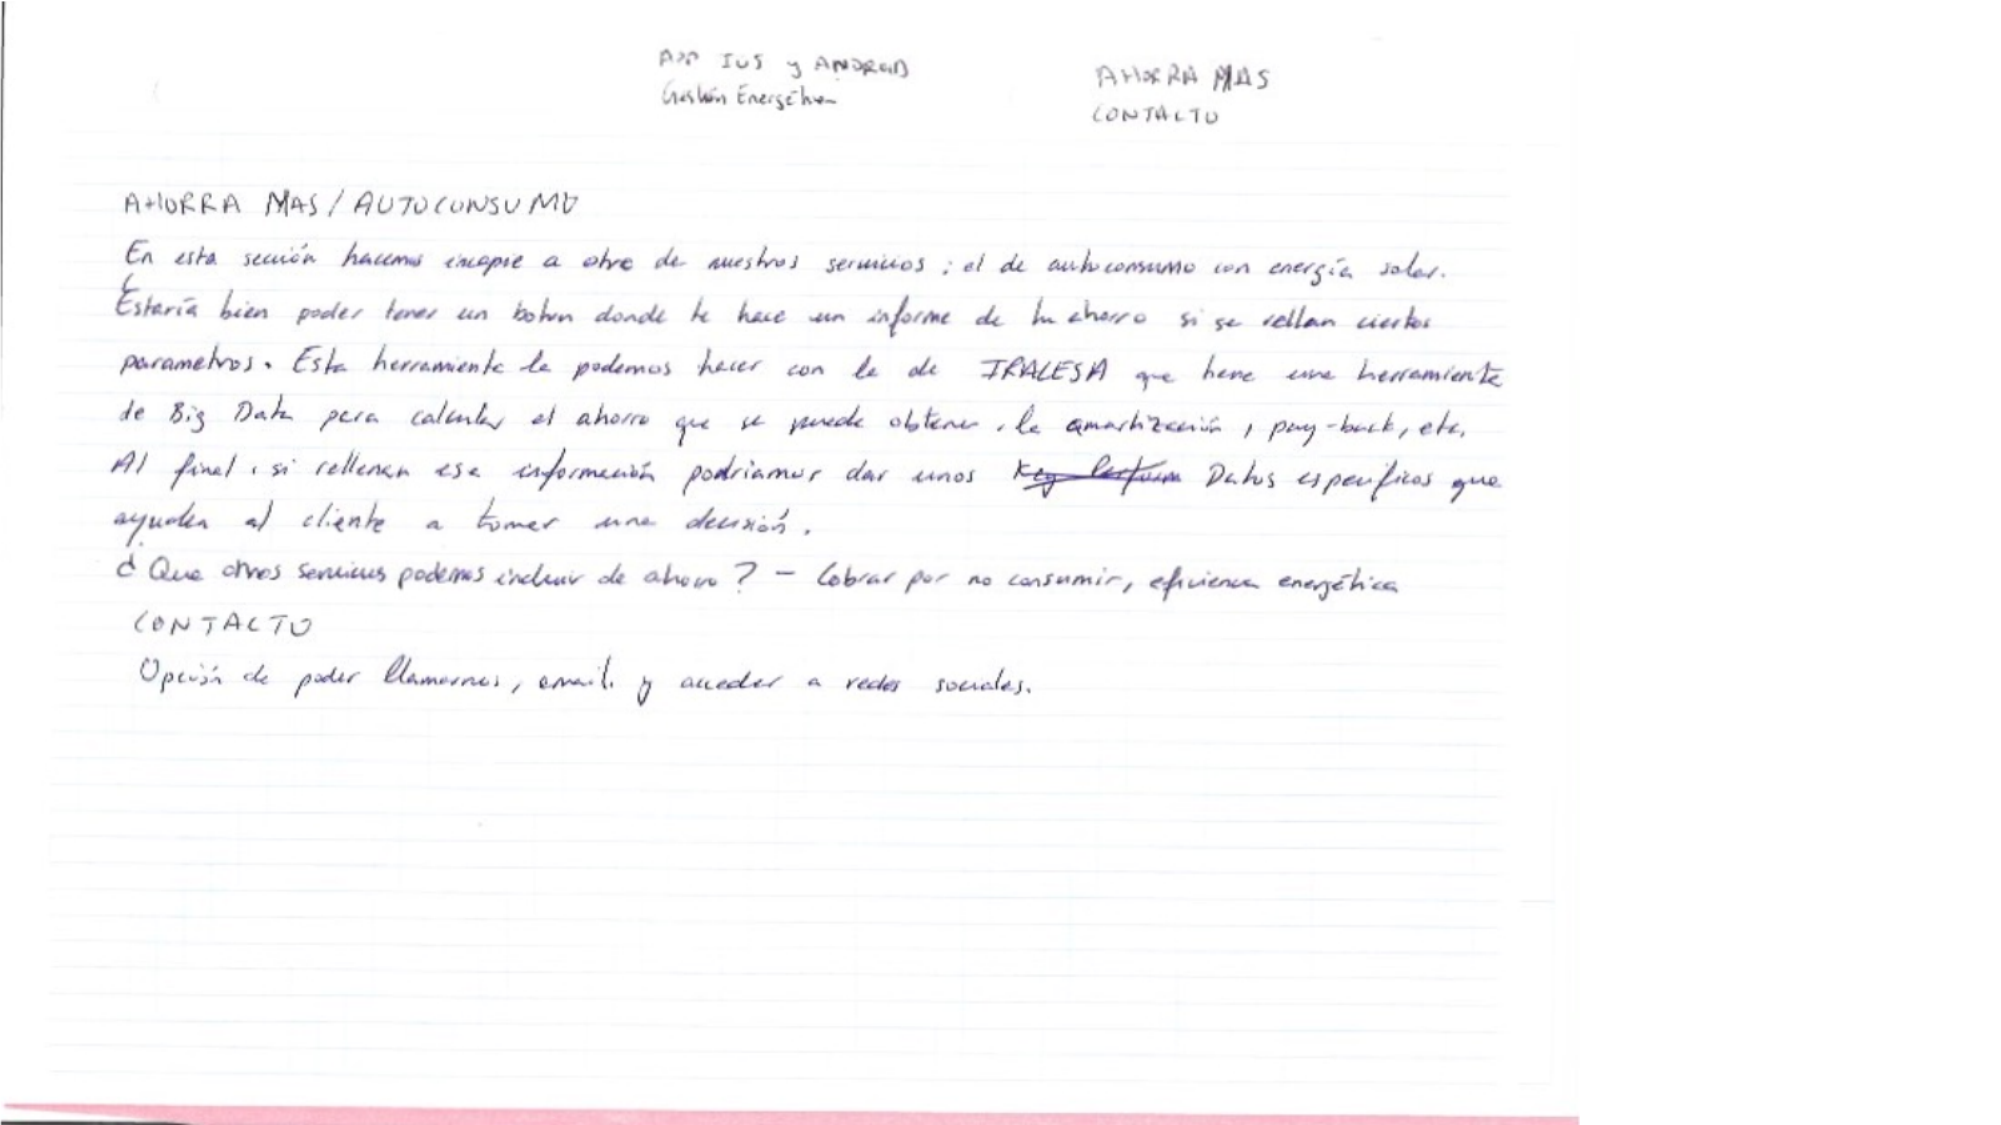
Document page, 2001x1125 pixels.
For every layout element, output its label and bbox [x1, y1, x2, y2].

picture [2, 0, 1578, 1125]
